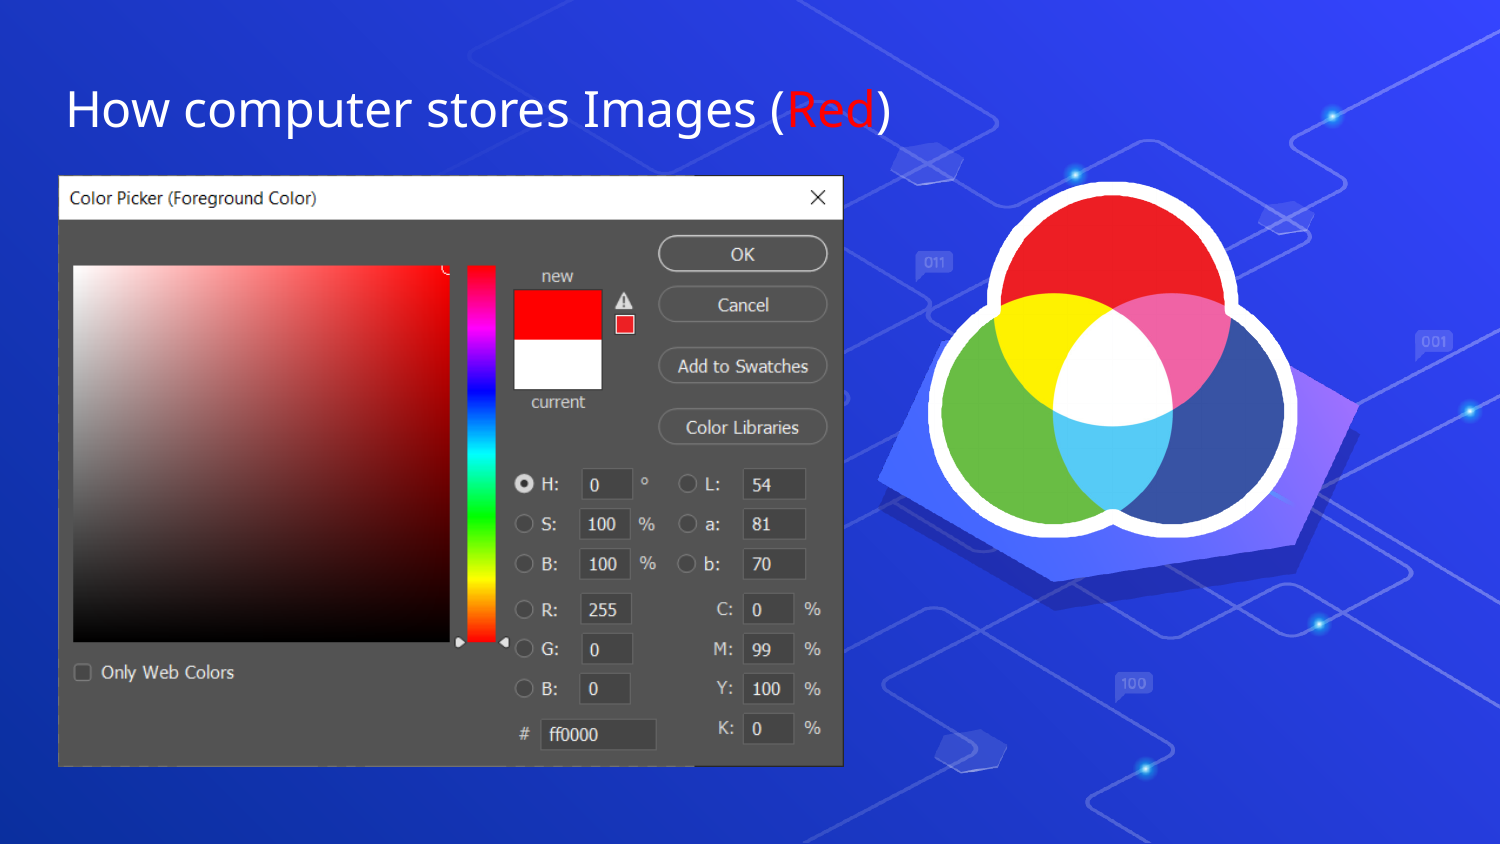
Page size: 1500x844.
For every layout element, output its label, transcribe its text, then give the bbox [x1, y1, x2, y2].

picture [0, 0, 1500, 844]
title How computer stores Images (Red) [65, 0, 1070, 138]
